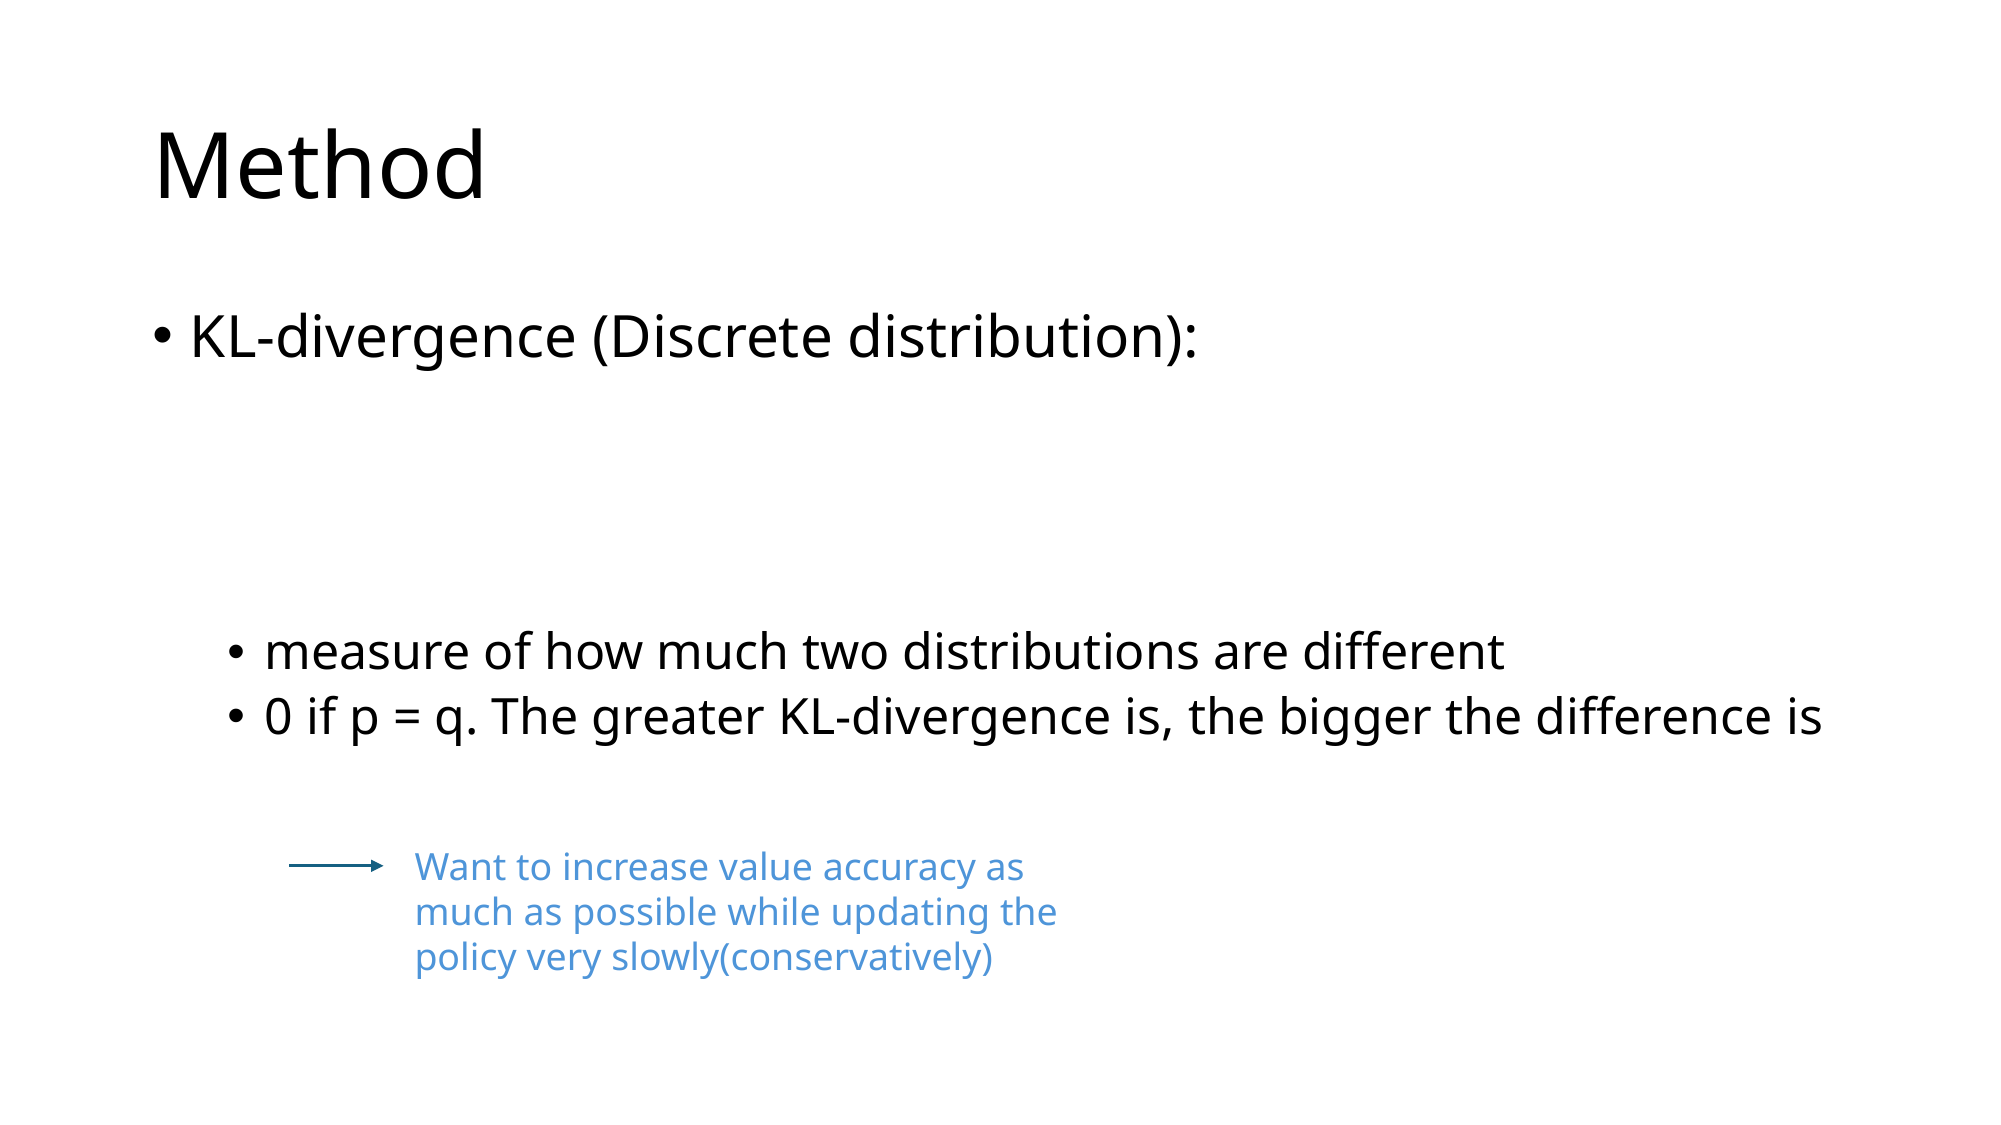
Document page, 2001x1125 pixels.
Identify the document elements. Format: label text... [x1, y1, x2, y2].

title Method [137, 59, 1863, 278]
text_box Want to increase value accuracy as much as possible while updating the policy very slowly(conservatively) [399, 835, 1099, 986]
